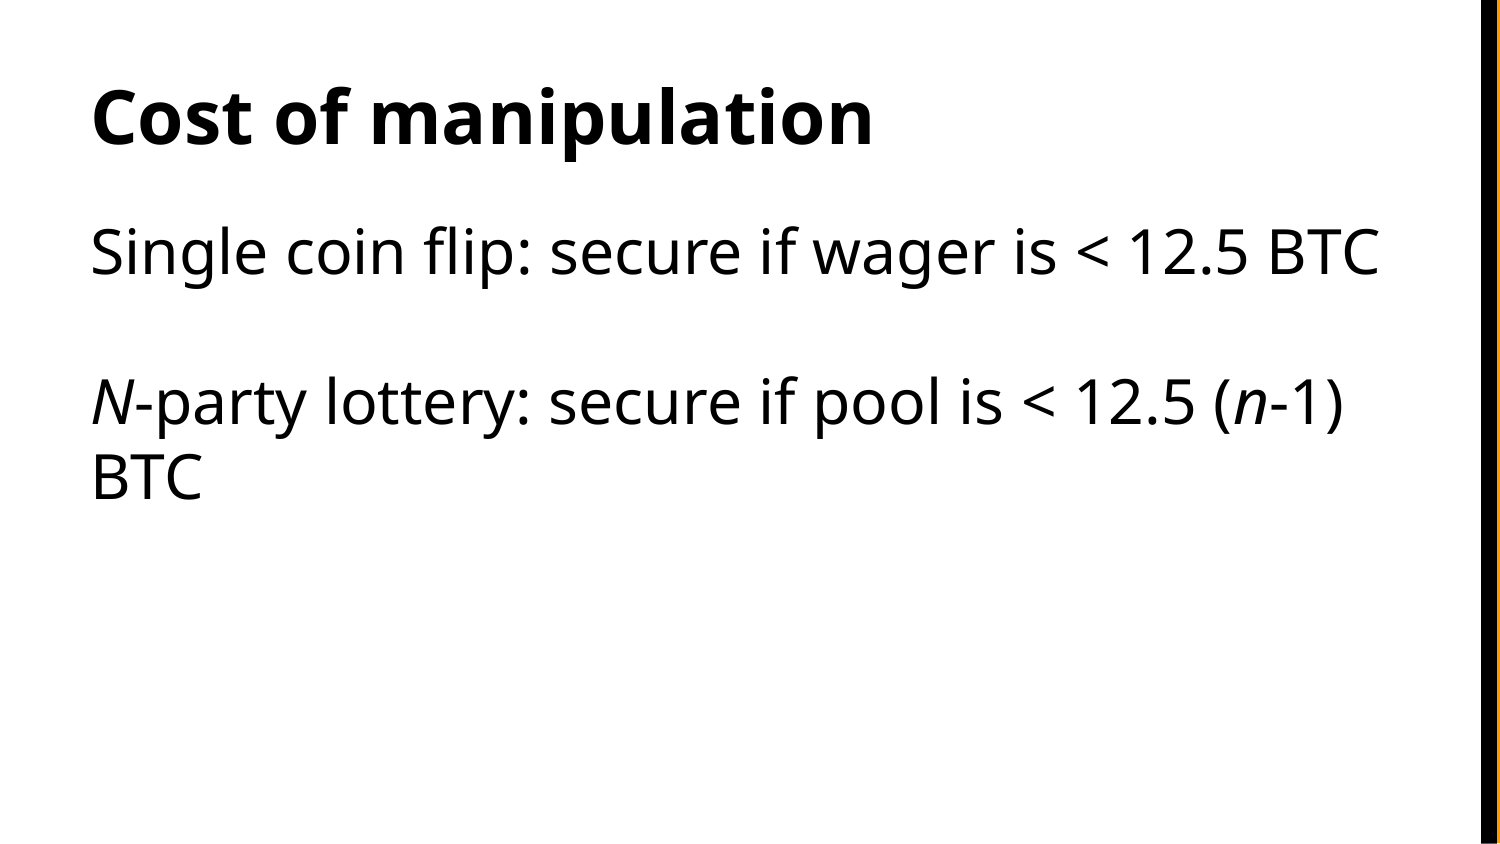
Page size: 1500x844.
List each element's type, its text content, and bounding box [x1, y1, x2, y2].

title Cost of manipulation [75, 33, 1452, 175]
text_box Single coin flip: secure if wager is < 12.5 BTC N-party lottery: secure if pool is < 12.5 (n-1) BTC [75, 196, 1452, 760]
